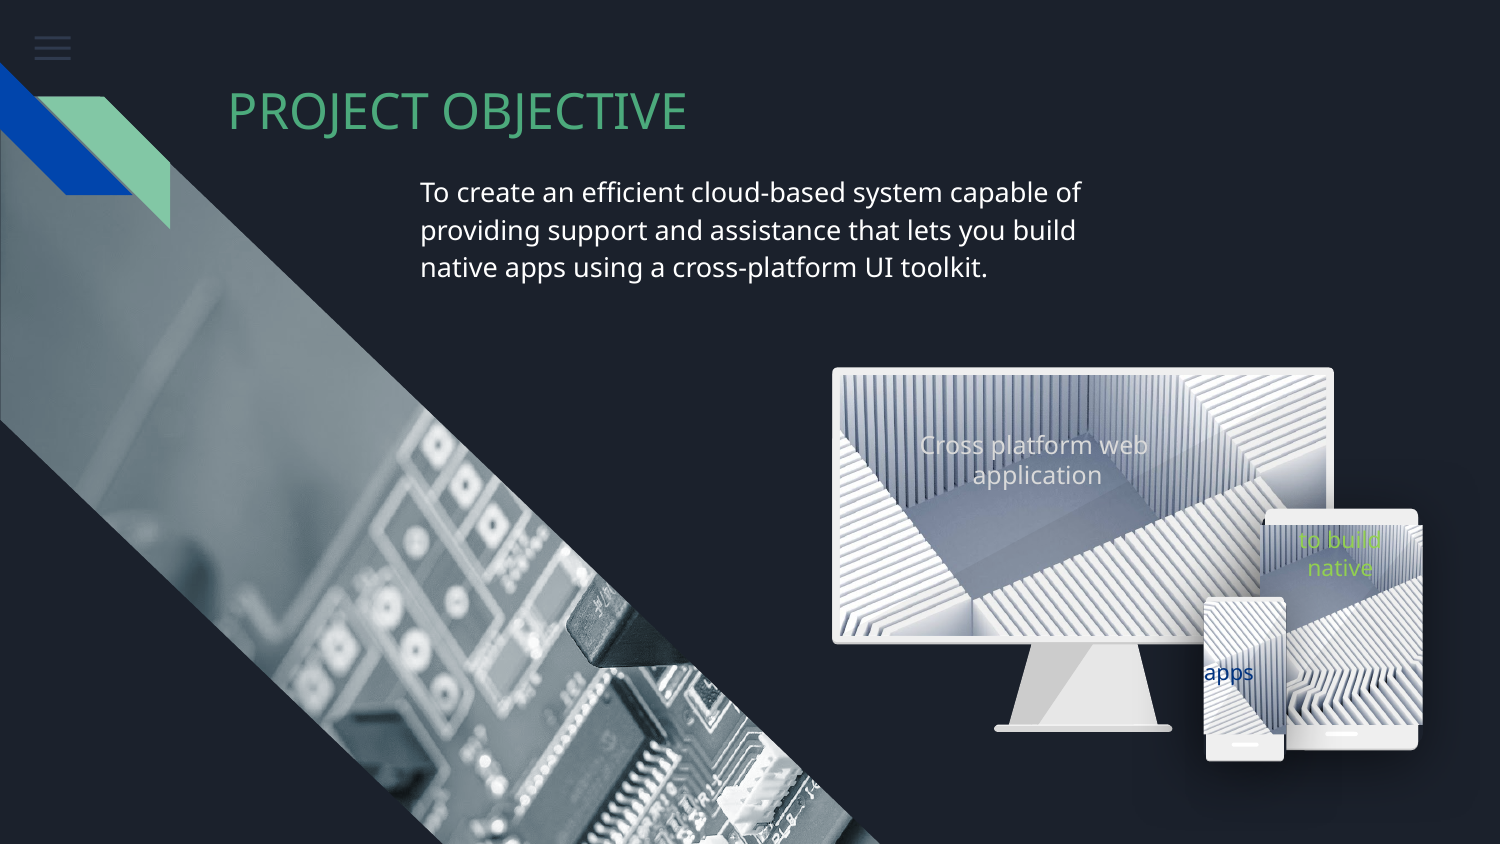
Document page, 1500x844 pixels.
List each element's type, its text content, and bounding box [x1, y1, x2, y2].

list To create an efficient cloud-based system capable of providing support and assistance that lets you build native apps using a cross-platform UI toolkit. [405, 155, 1114, 446]
title PROJECT OBJECTIVE [212, 64, 1368, 215]
picture [0, 97, 880, 844]
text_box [831, 367, 1424, 757]
